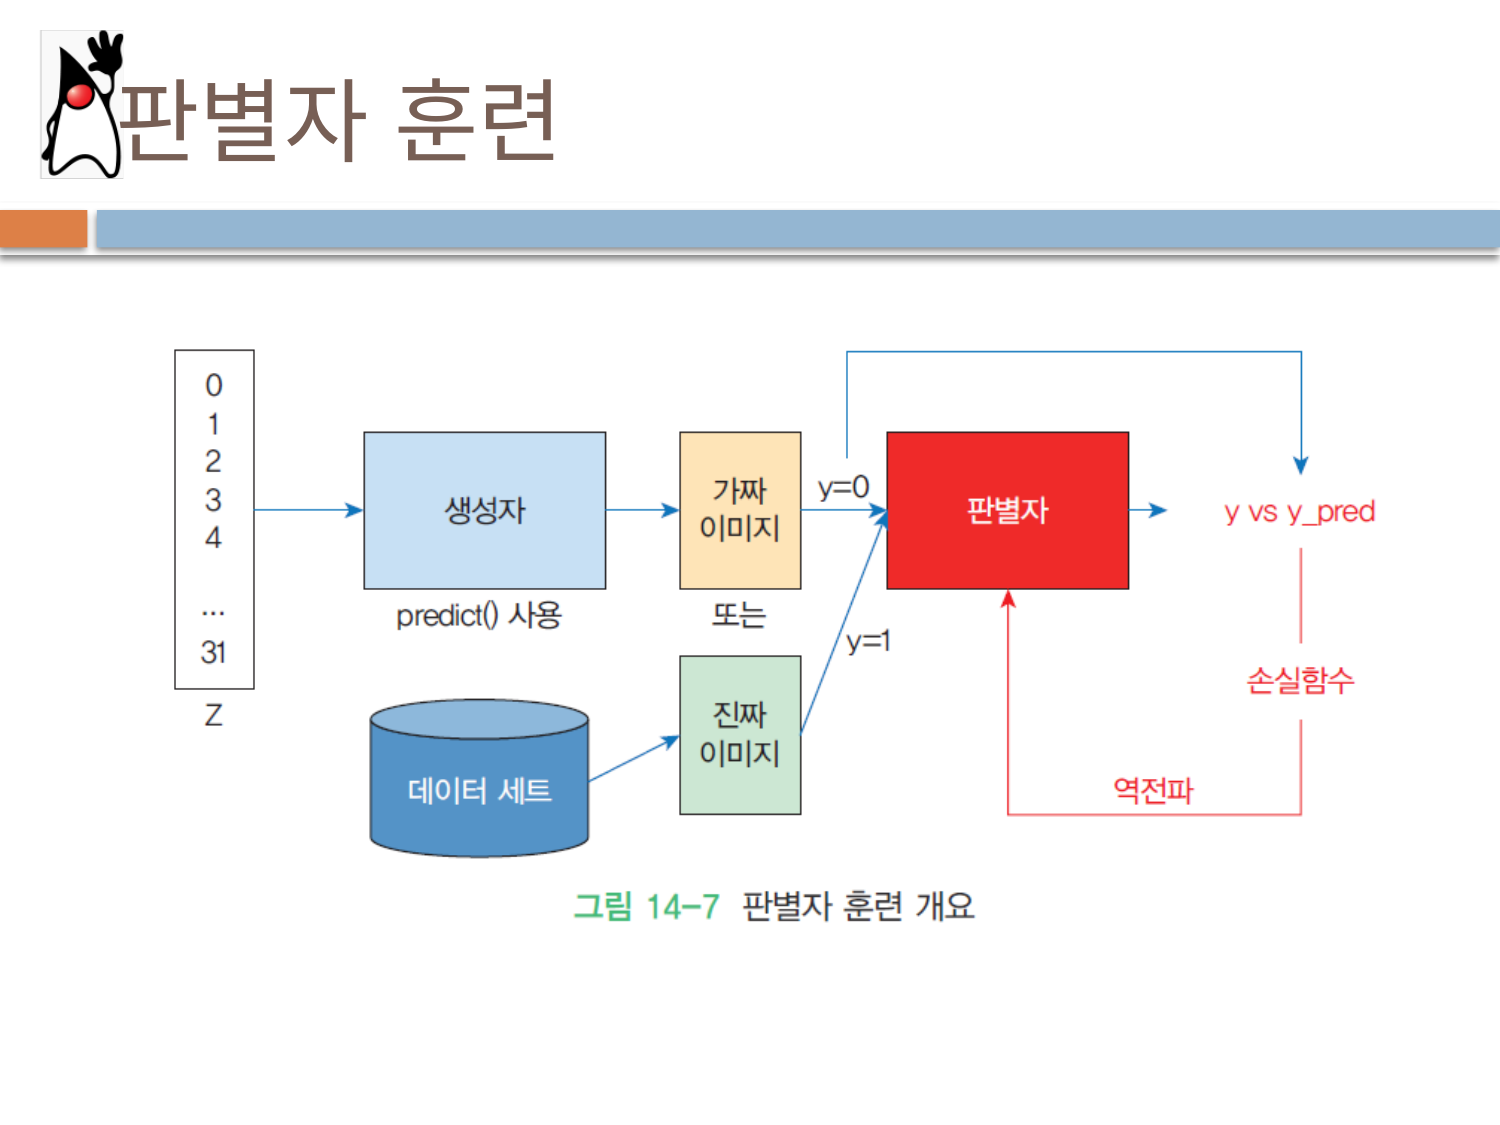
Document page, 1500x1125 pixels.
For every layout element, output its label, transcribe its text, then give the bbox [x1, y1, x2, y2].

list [100, 287, 1439, 975]
title 판별자 훈련 [100, 37, 1438, 200]
picture [39, 30, 124, 179]
